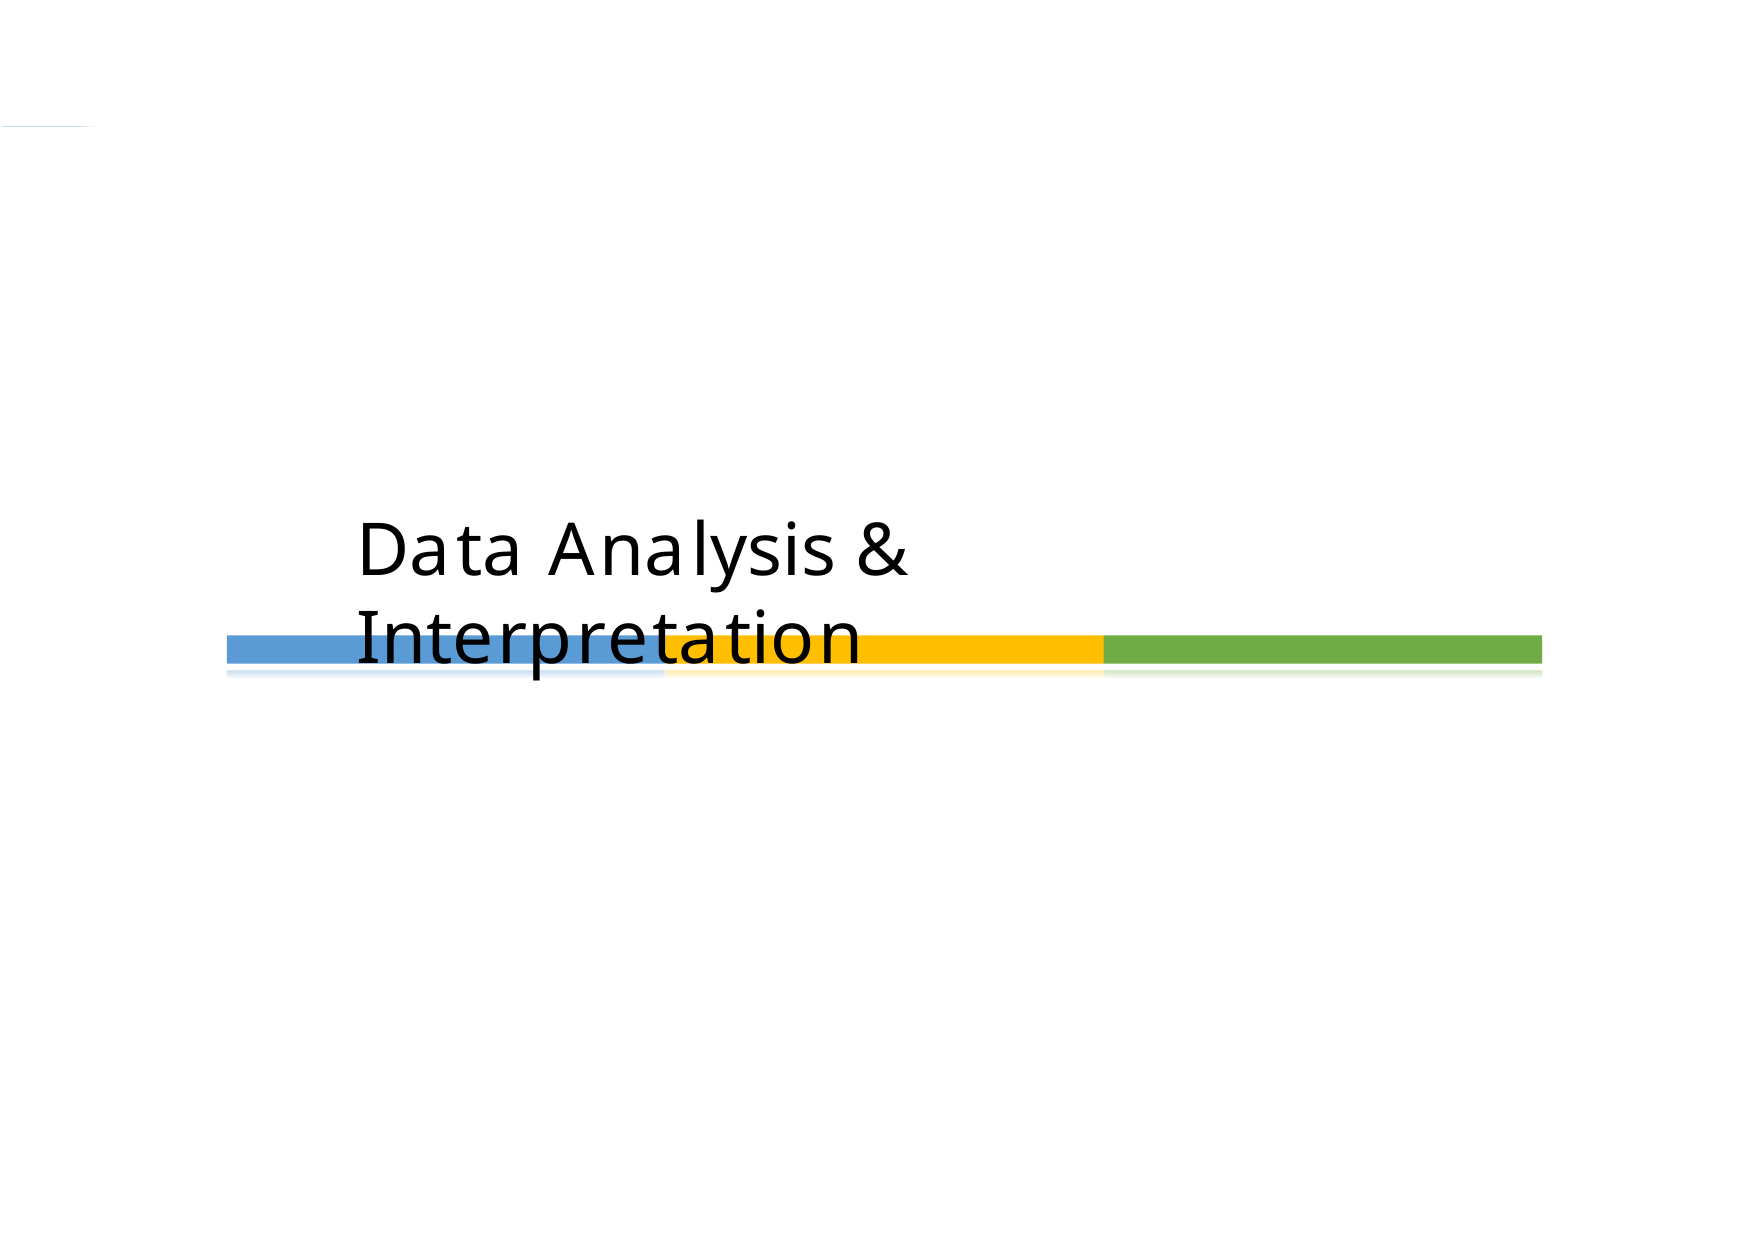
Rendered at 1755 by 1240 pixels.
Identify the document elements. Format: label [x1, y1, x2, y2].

text_box [0, 125, 1755, 1114]
